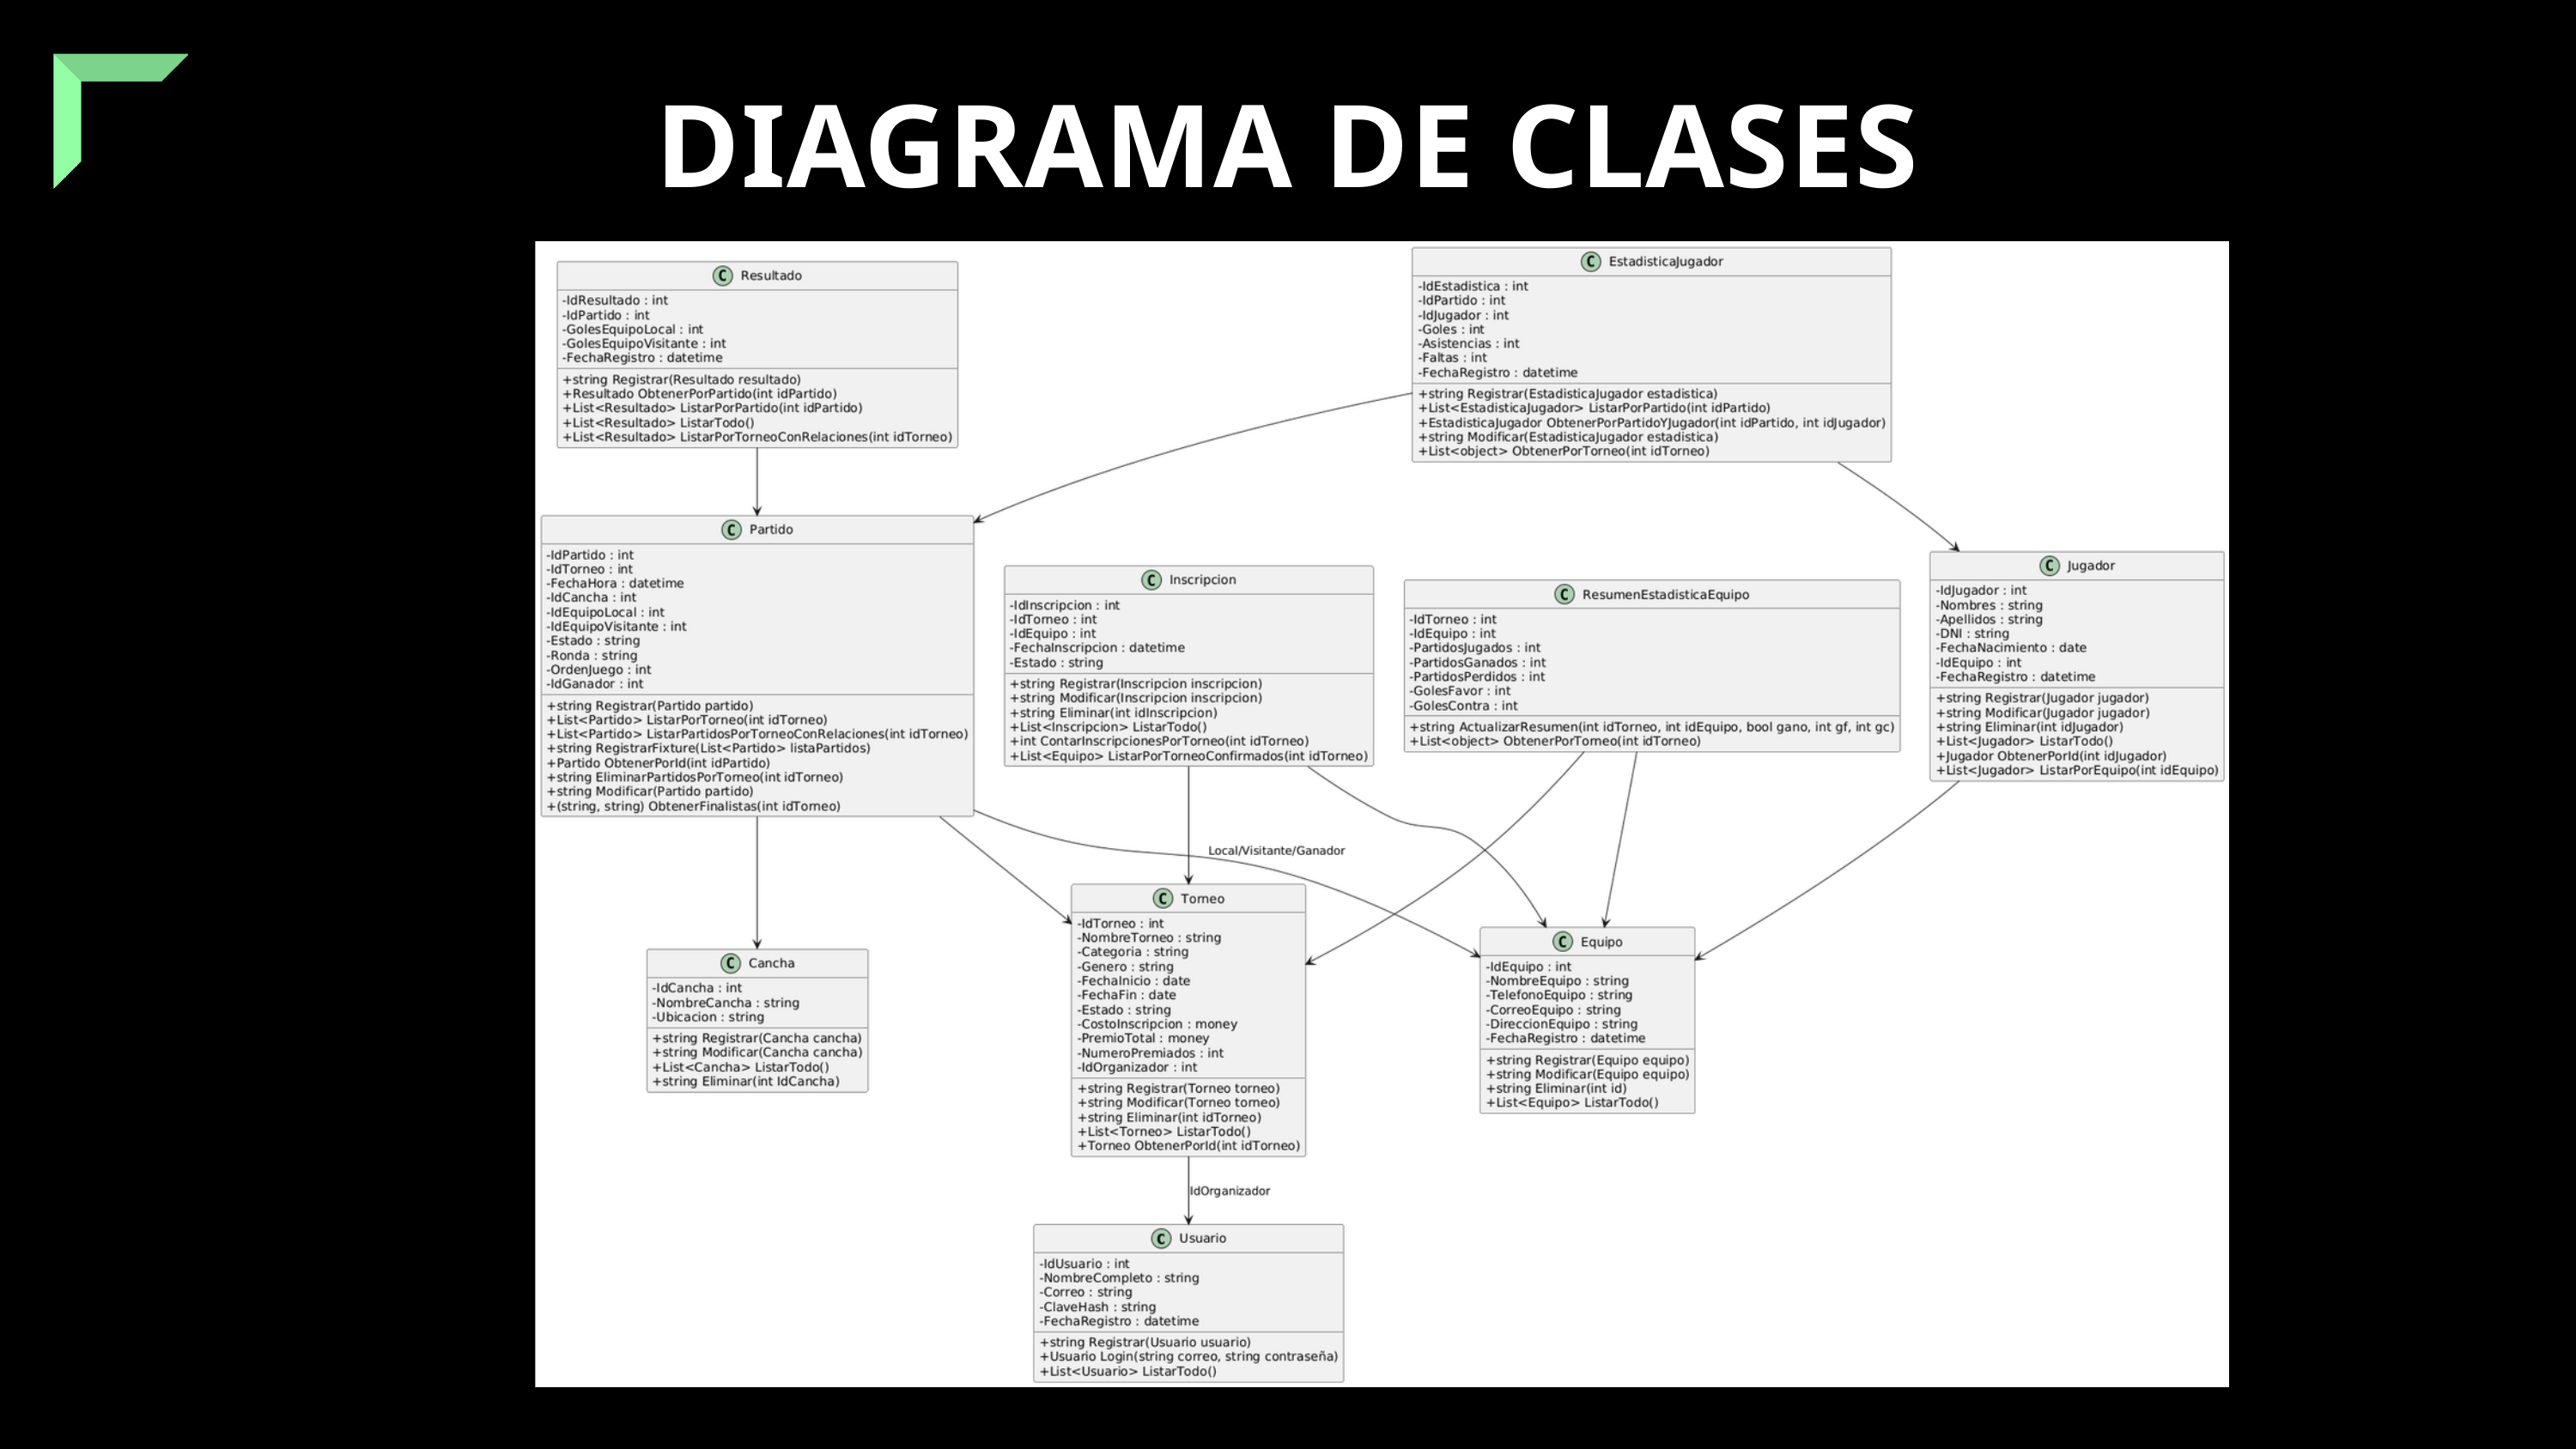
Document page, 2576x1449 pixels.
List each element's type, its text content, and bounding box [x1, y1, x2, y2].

text_box [53, 53, 189, 189]
text_box [535, 241, 2229, 1387]
text_box DIAGRAMA DE CLASES [365, 84, 2211, 211]
